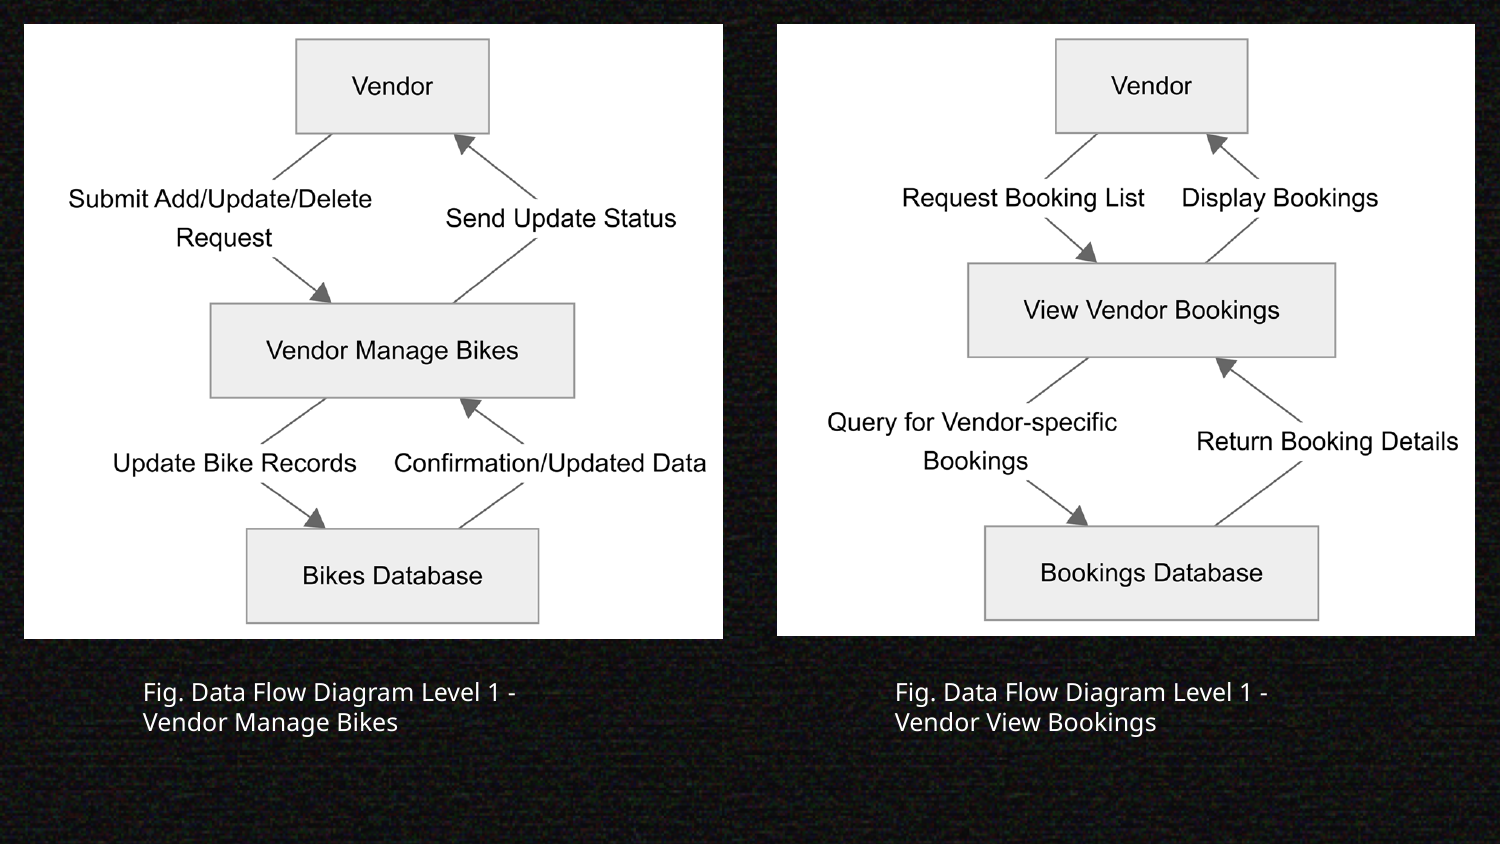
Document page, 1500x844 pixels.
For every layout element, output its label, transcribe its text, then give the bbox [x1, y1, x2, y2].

text_box Fig. Data Flow Diagram Level 1 - Vendor Manage Bikes [127, 661, 620, 752]
text_box Fig. Data Flow Diagram Level 1 - Vendor View Bookings [879, 661, 1373, 752]
picture [0, 0, 1500, 844]
